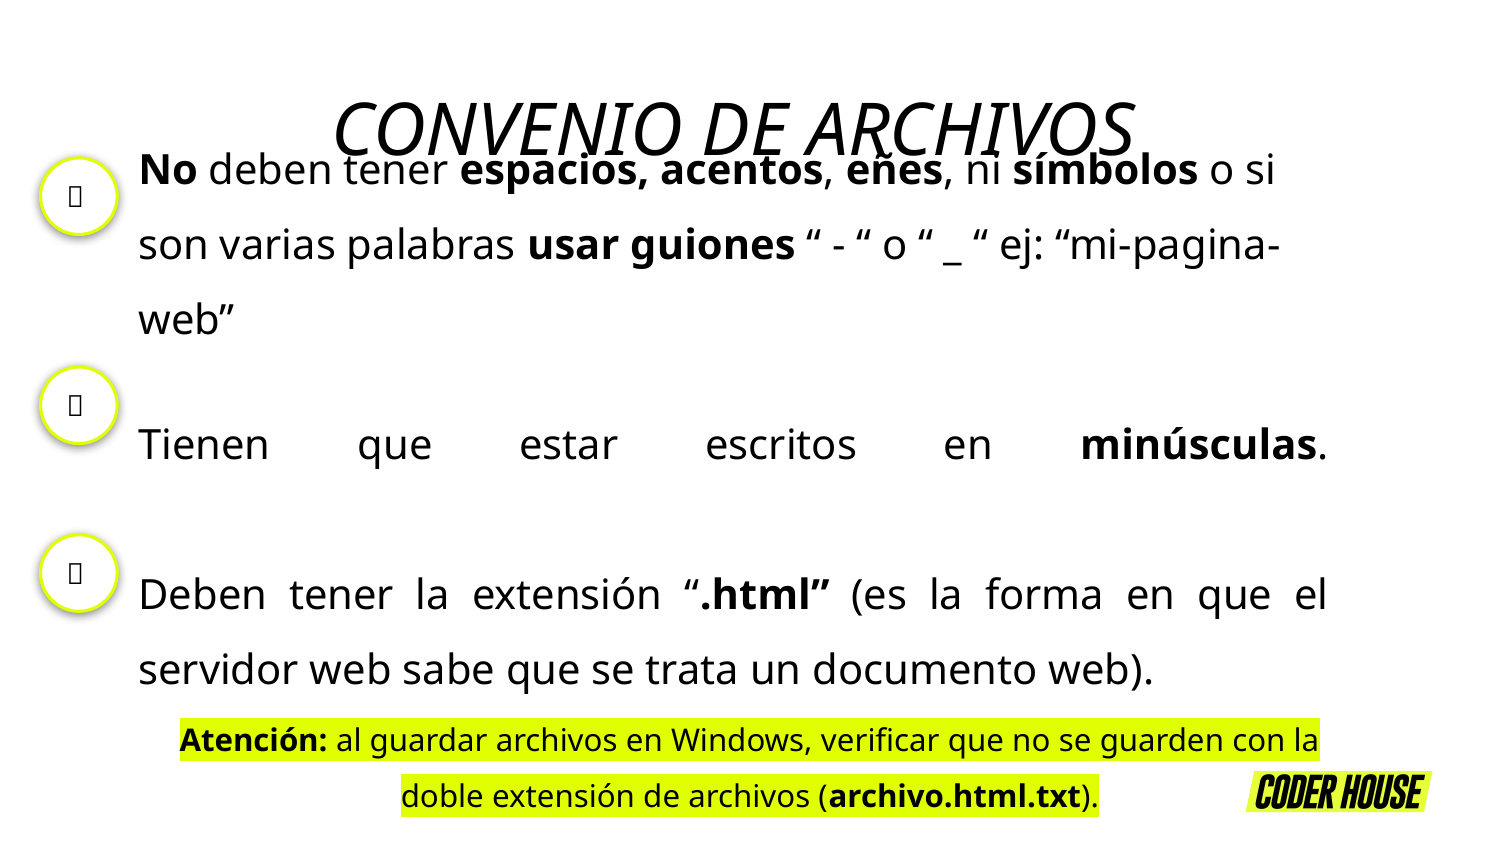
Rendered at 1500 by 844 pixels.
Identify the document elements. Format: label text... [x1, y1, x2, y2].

list Atención: al guardar archivos en Windows, verificar que no se guarden con la doble extensión de archivos (archivo.html.txt). [119, 686, 1381, 832]
text_box 🙆 [40, 534, 118, 612]
text_box 💁 [40, 366, 118, 444]
text_box 🙅 [40, 157, 118, 235]
picture [1241, 764, 1437, 819]
text_box No deben tener espacios, acentos, eñes, ni símbolos o si son varias palabras usar guiones “ - “ o “ _ “ ej: “mi-pagina-web” Tienen que estar escritos en minúsculas. Deben tener la extensión “.html” (es la forma en que el servidor web sabe que se trata un documento web). [123, 179, 1344, 631]
text_box CONVENIO DE ARCHIVOS [273, 23, 1194, 146]
